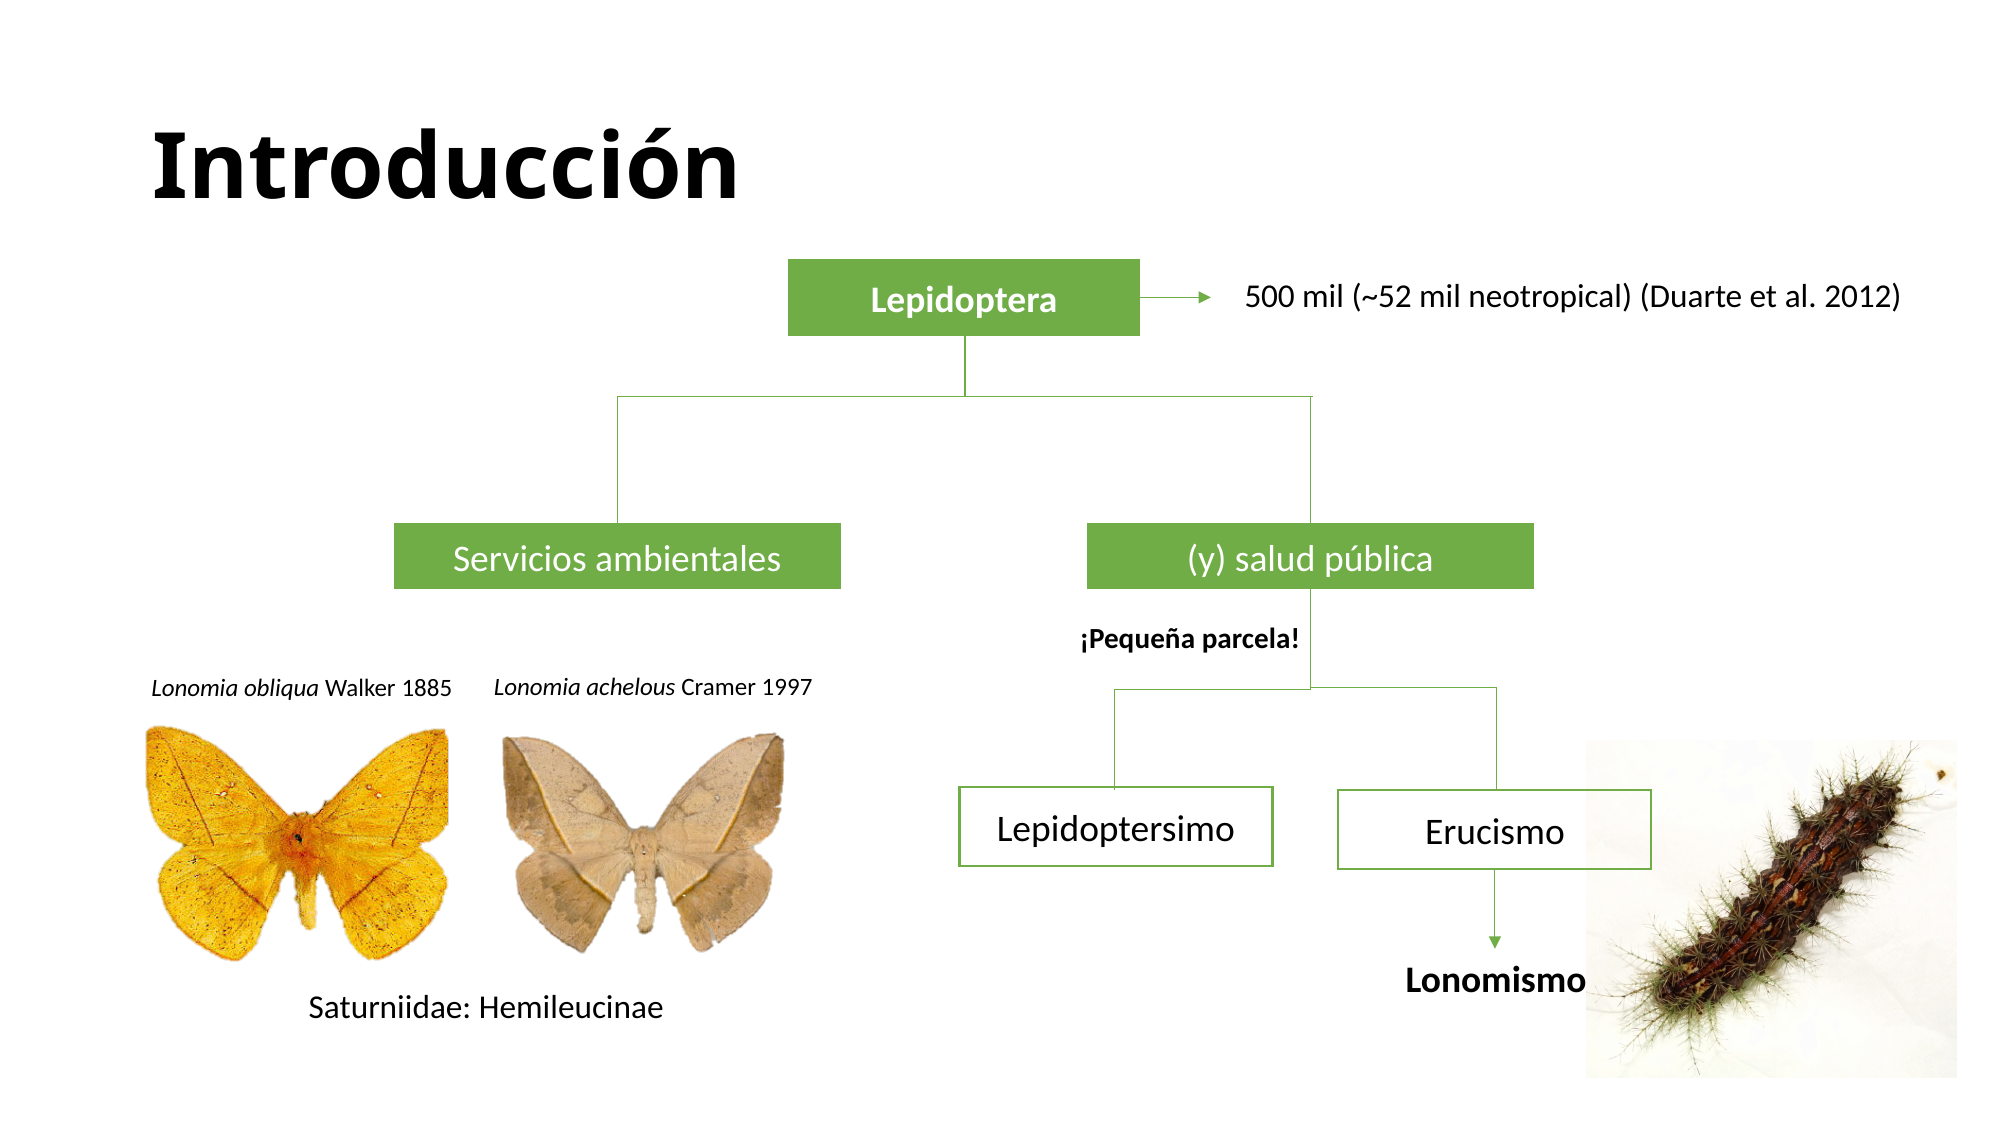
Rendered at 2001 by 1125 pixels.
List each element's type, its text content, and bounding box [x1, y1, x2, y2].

picture [142, 696, 840, 964]
text_box 500 mil (~52 mil neotropical) (Duarte et al. 2012) [1229, 266, 1918, 322]
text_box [1302, 594, 1505, 781]
text_box Lonomismo [1390, 948, 1586, 1008]
text_box ¡Pequeña parcela! [1064, 612, 1111, 663]
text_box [759, 192, 822, 540]
text_box Lepidoptera [822, 259, 1108, 336]
text_box Lepidoptersimo [958, 786, 1274, 867]
title Introducción [137, 59, 1863, 278]
text_box Lonomia obliqua Walker 1885 [113, 664, 464, 709]
text_box Erucismo [1337, 789, 1586, 870]
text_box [1108, 192, 1171, 540]
text_box Servicios ambientales [394, 523, 841, 589]
text_box Saturniidae: Hemileucinae [294, 978, 680, 1033]
text_box (y) salud pública [1087, 523, 1534, 589]
text_box Lonomia achelous Cramer 1997 [464, 663, 842, 709]
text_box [1111, 591, 1314, 787]
picture [1586, 740, 1957, 1078]
